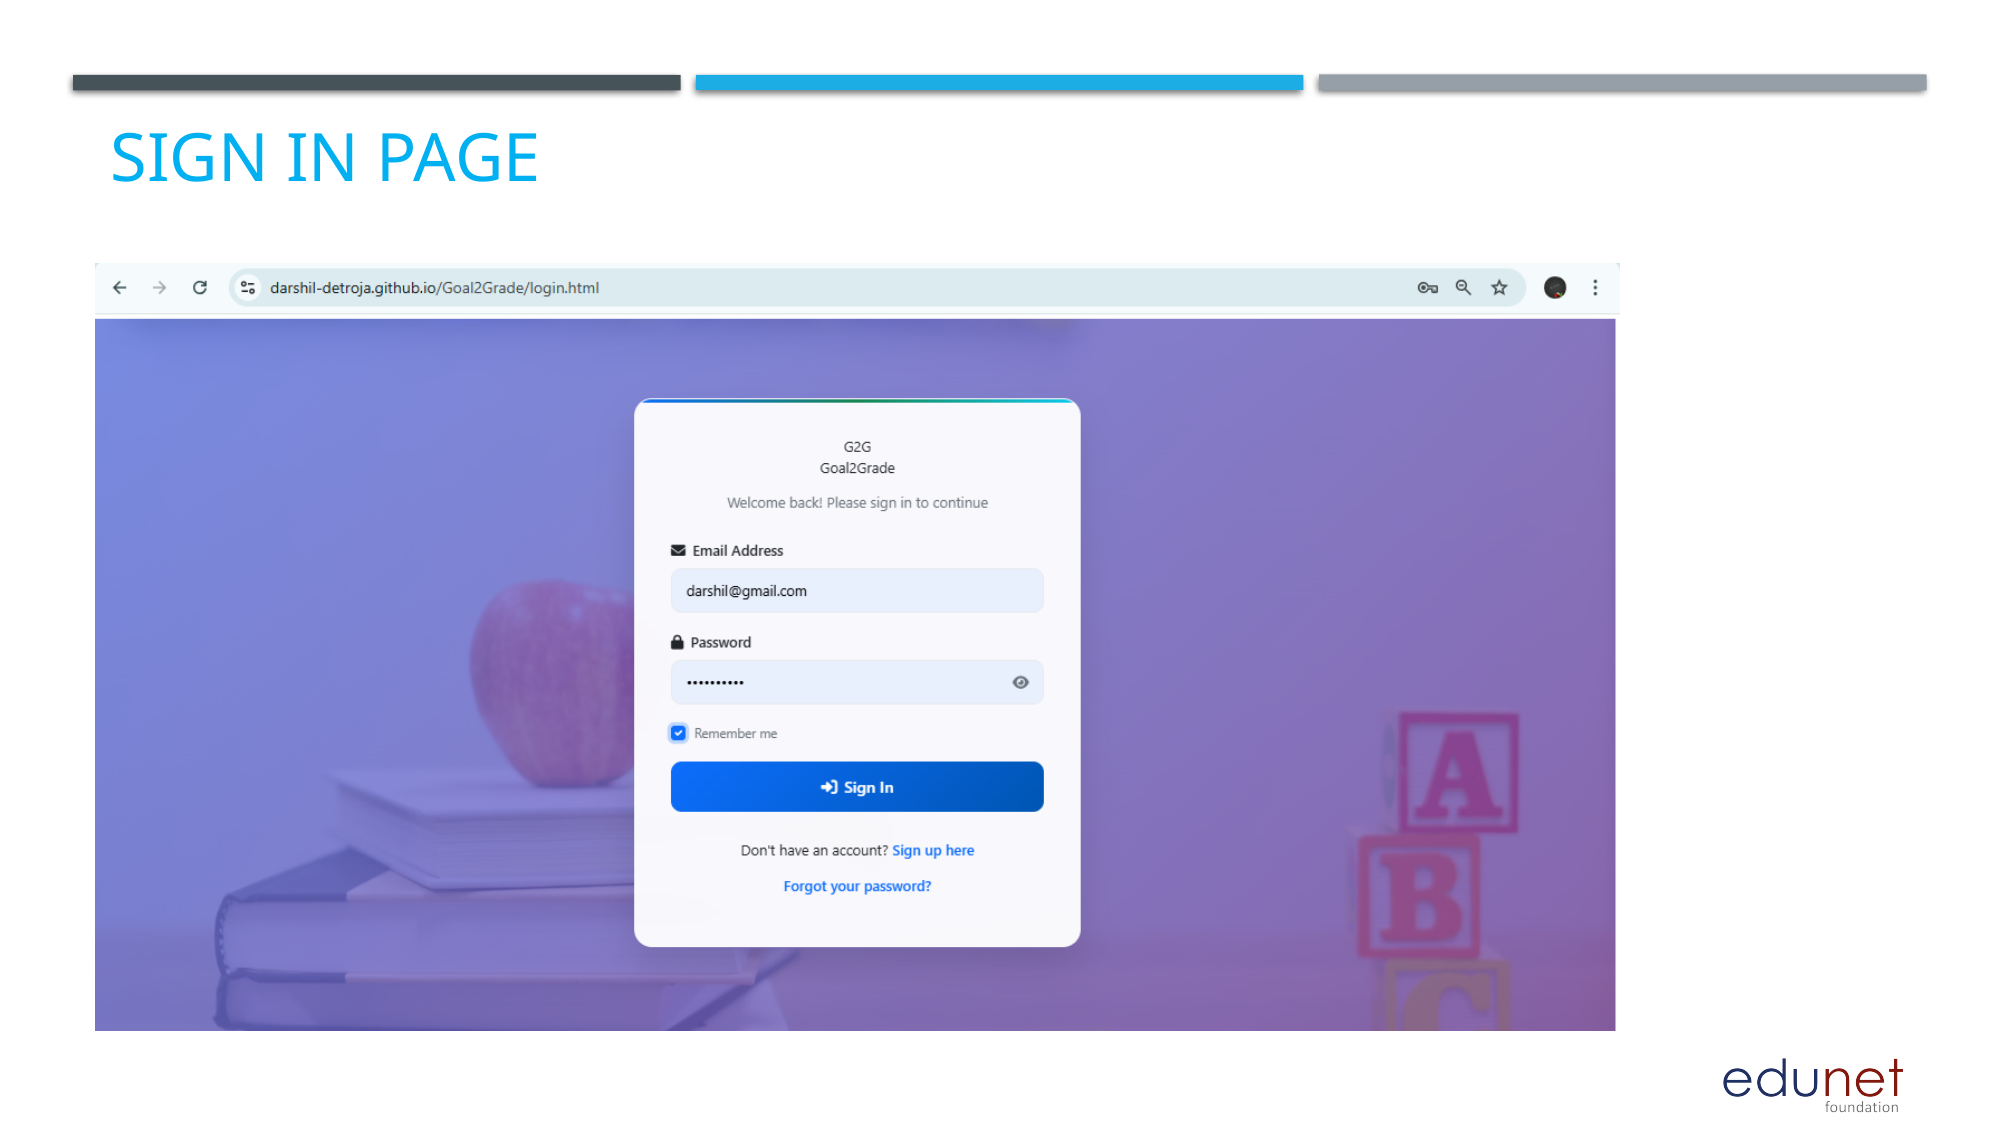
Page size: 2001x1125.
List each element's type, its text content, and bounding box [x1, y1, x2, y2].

title SIGN IN PAGE [95, 115, 1905, 203]
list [94, 262, 1621, 1031]
picture [1719, 1056, 1905, 1116]
